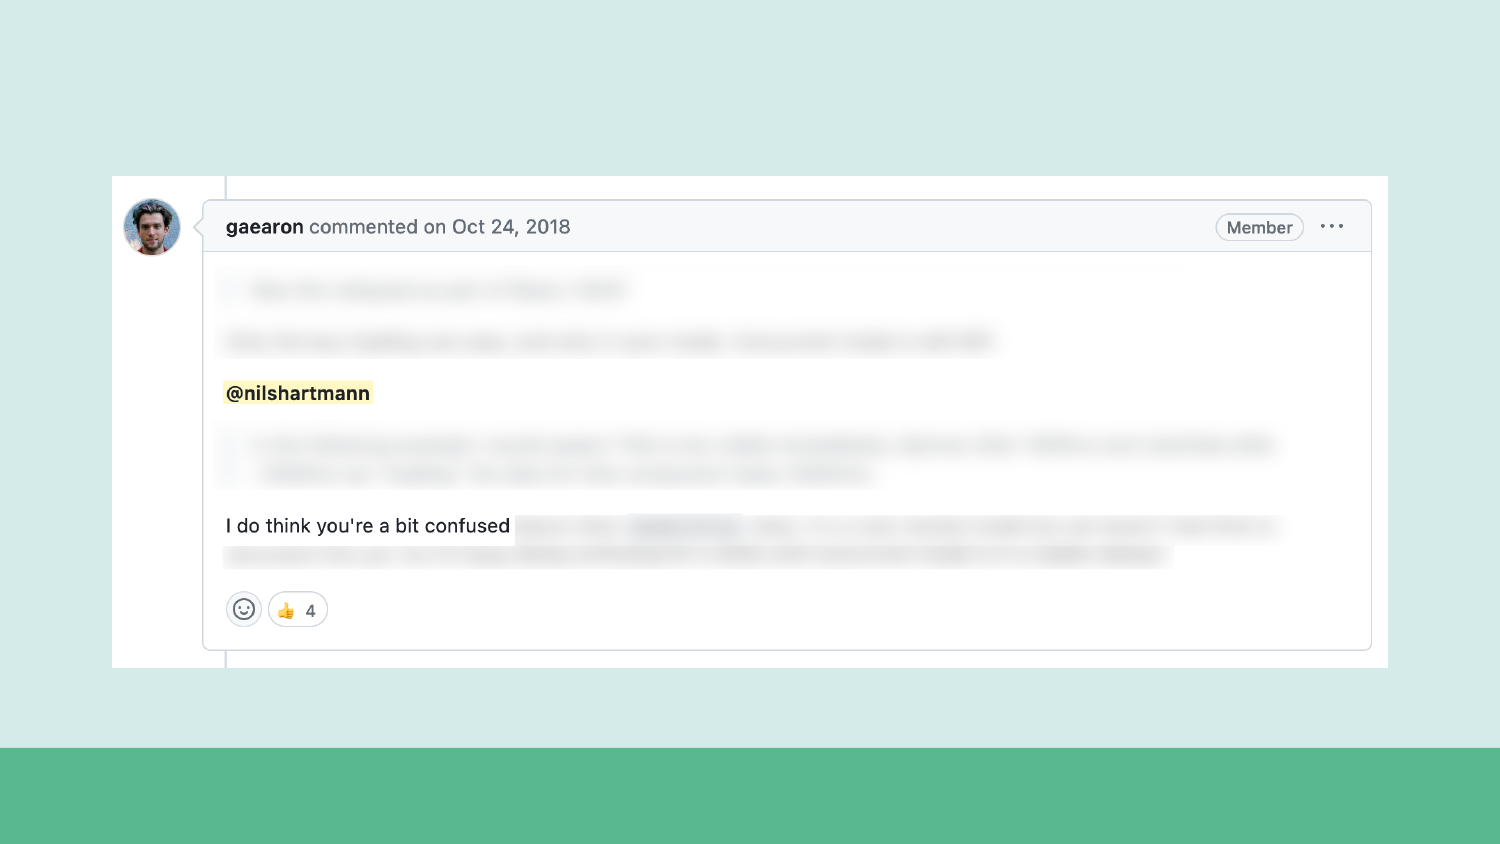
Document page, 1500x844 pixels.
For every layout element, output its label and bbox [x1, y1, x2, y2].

picture [112, 176, 1388, 668]
